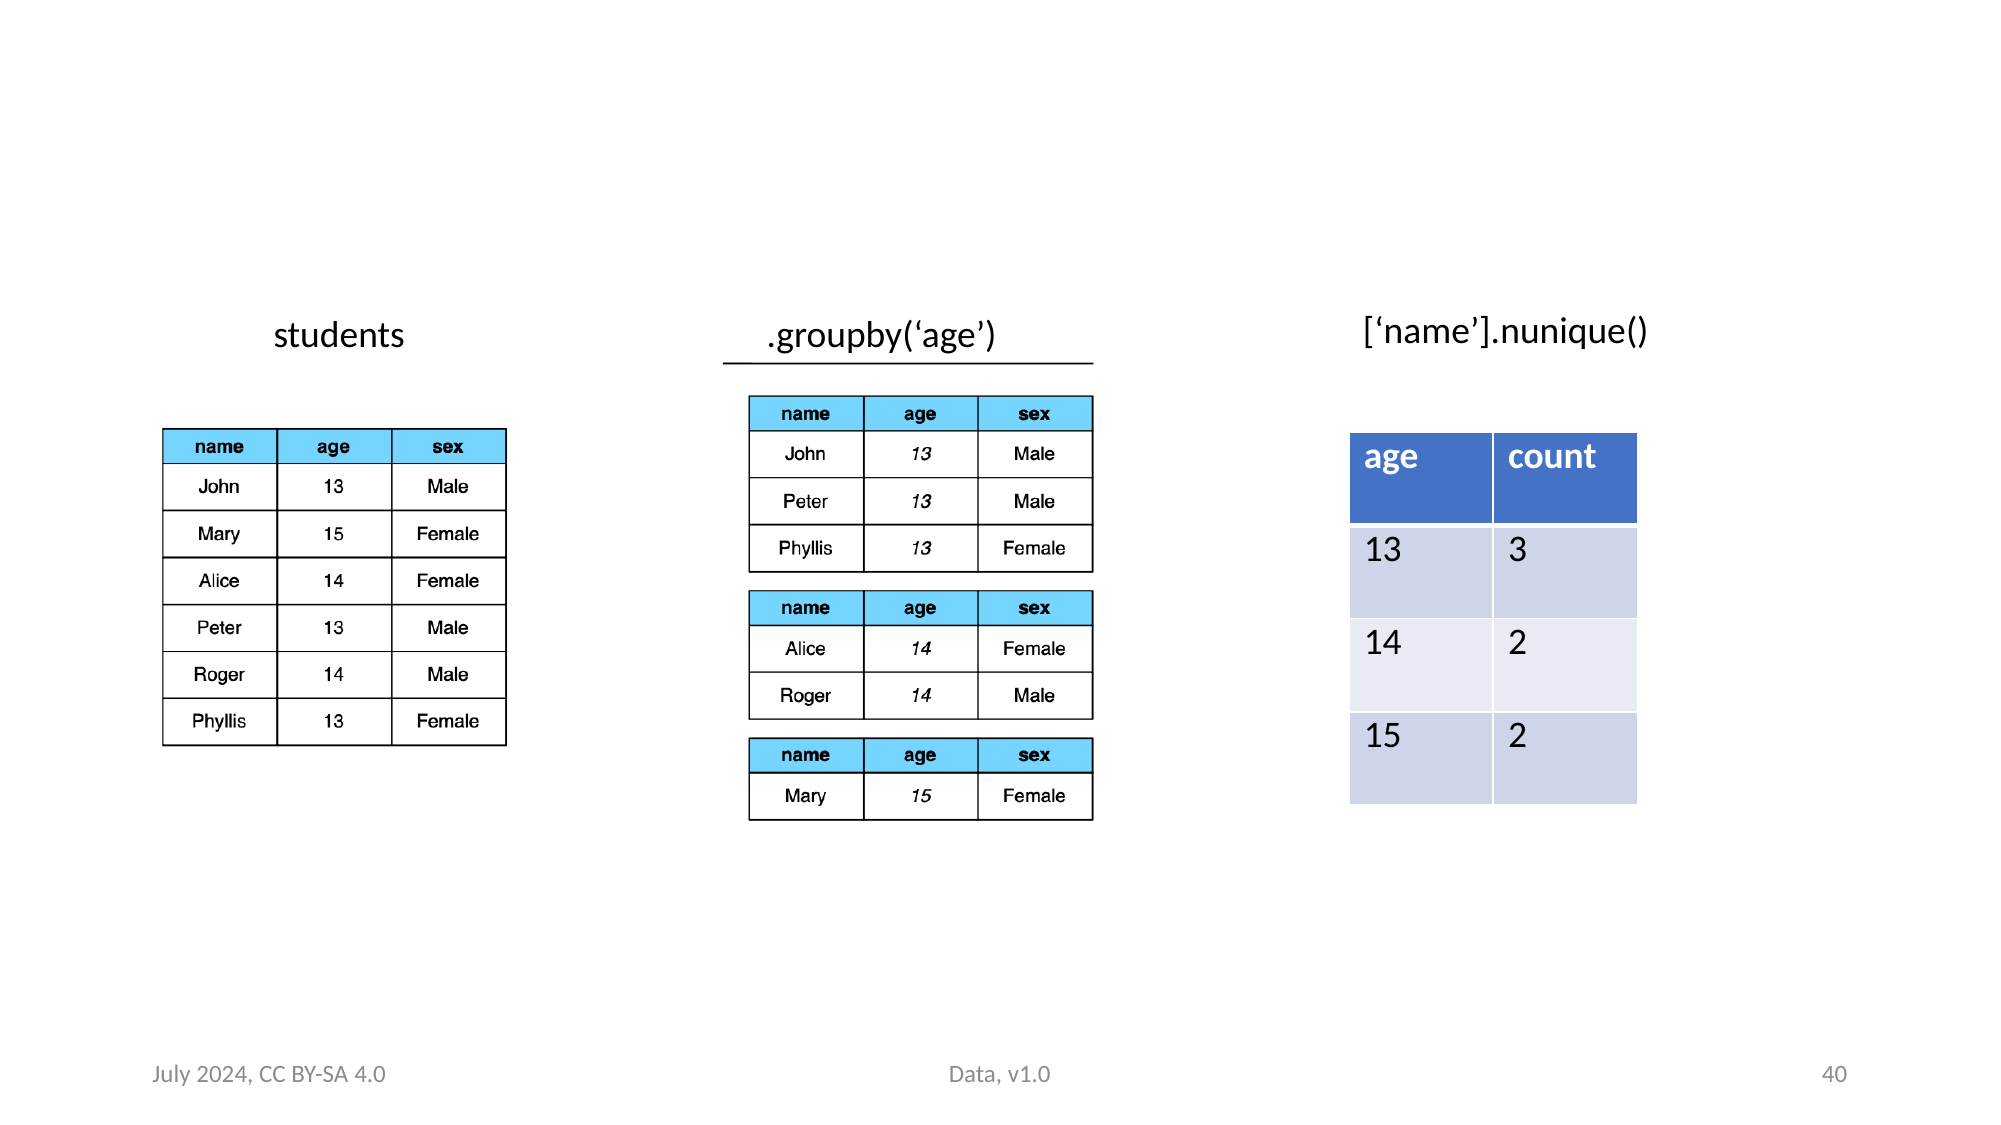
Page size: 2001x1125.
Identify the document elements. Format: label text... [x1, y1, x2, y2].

picture [722, 273, 1131, 852]
table_cell 2 [1494, 619, 1637, 711]
table_cell 3 [1494, 528, 1637, 618]
slide_number 40 [1412, 1042, 1863, 1103]
table_cell 2 [1494, 713, 1637, 804]
table_header count [1494, 433, 1637, 523]
text_box [‘name’].nunique() [1348, 299, 1926, 359]
text_box students [258, 302, 602, 363]
table_cell 13 [1350, 528, 1492, 618]
table_cell 15 [1350, 713, 1492, 804]
picture [137, 408, 528, 764]
footer Data, v1.0 [662, 1042, 1338, 1103]
table_cell 14 [1350, 619, 1492, 711]
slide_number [137, 1042, 588, 1103]
table_header age [1350, 433, 1492, 523]
